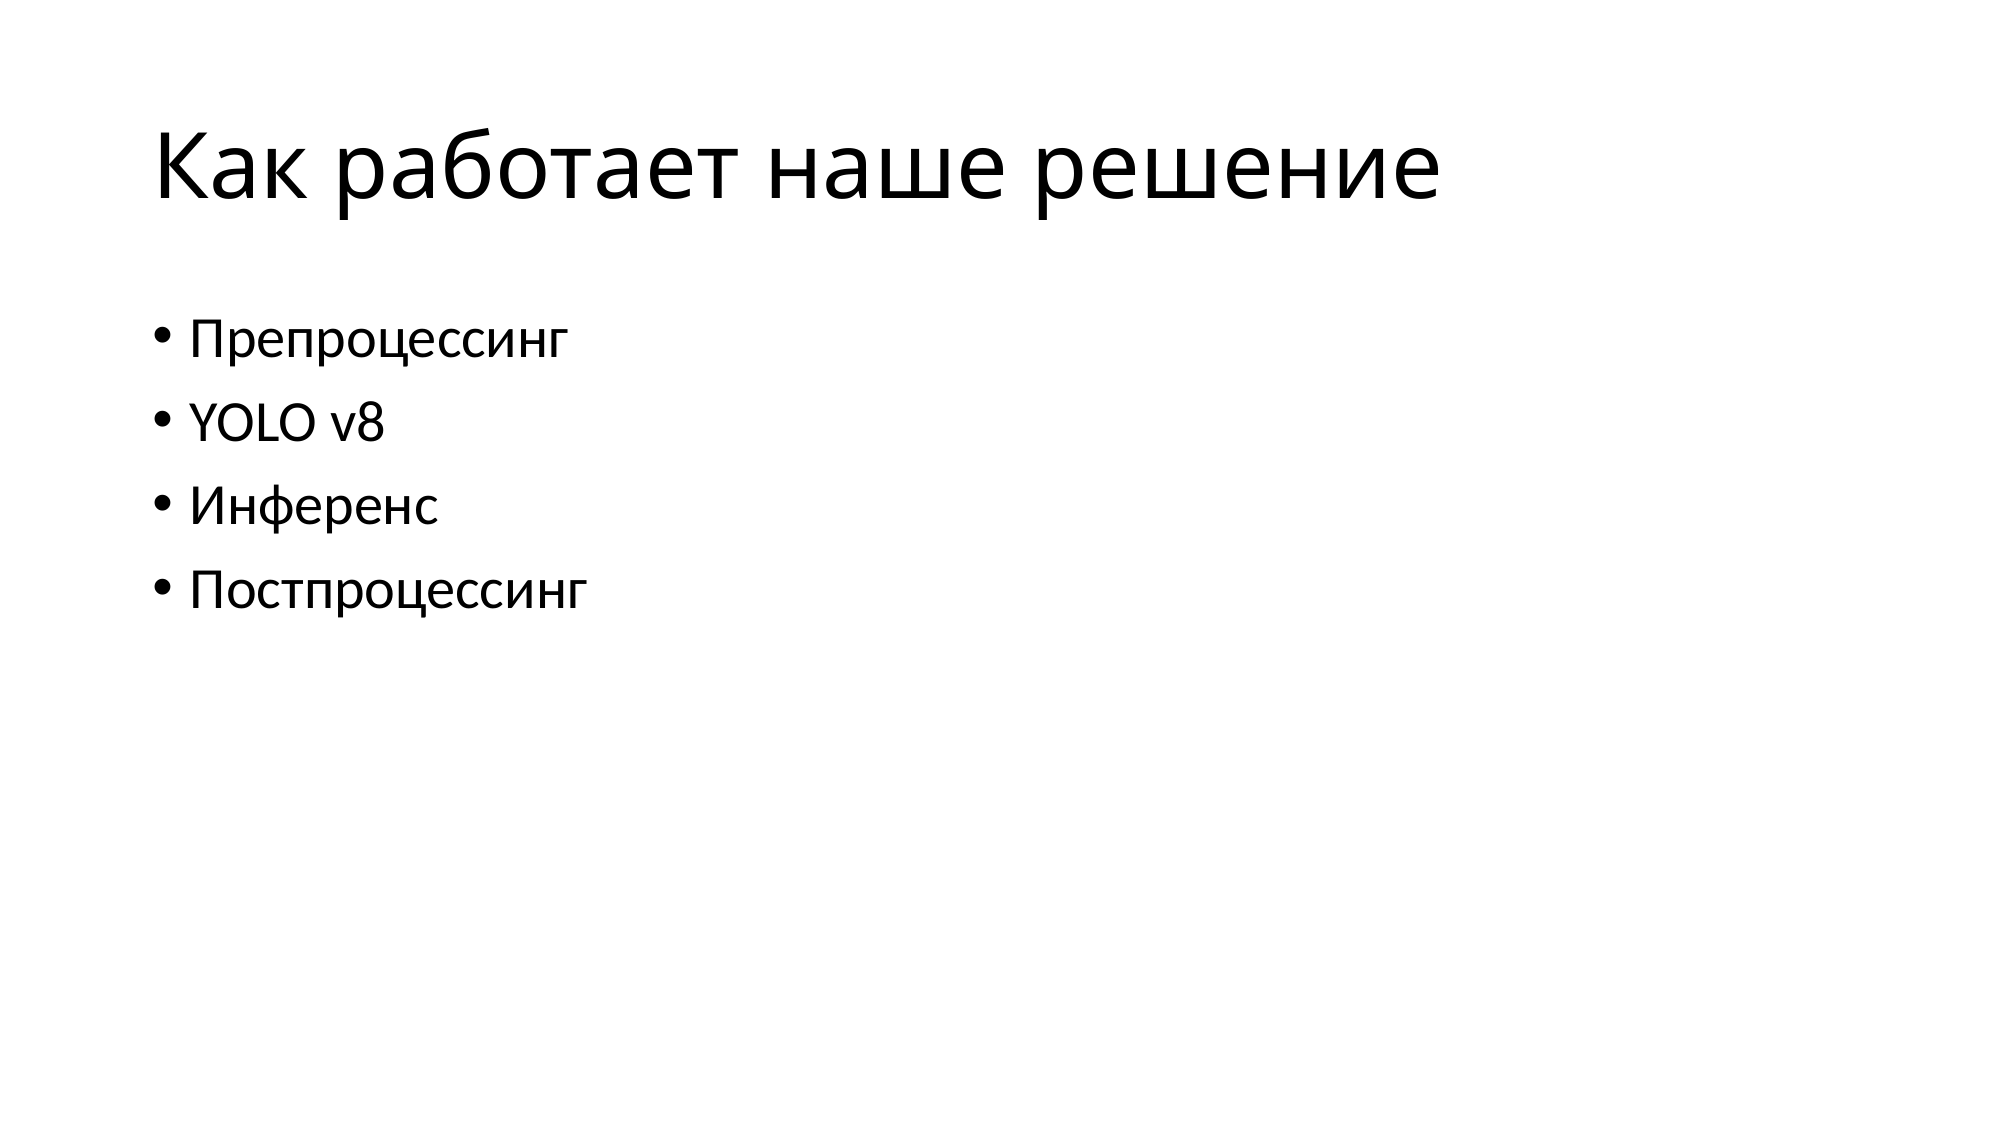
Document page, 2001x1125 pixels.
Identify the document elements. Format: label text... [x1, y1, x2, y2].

title Как работает наше решение [137, 59, 1863, 278]
list Препроцессинг YOLO v8 Инференс Постпроцессинг [137, 299, 1863, 1014]
